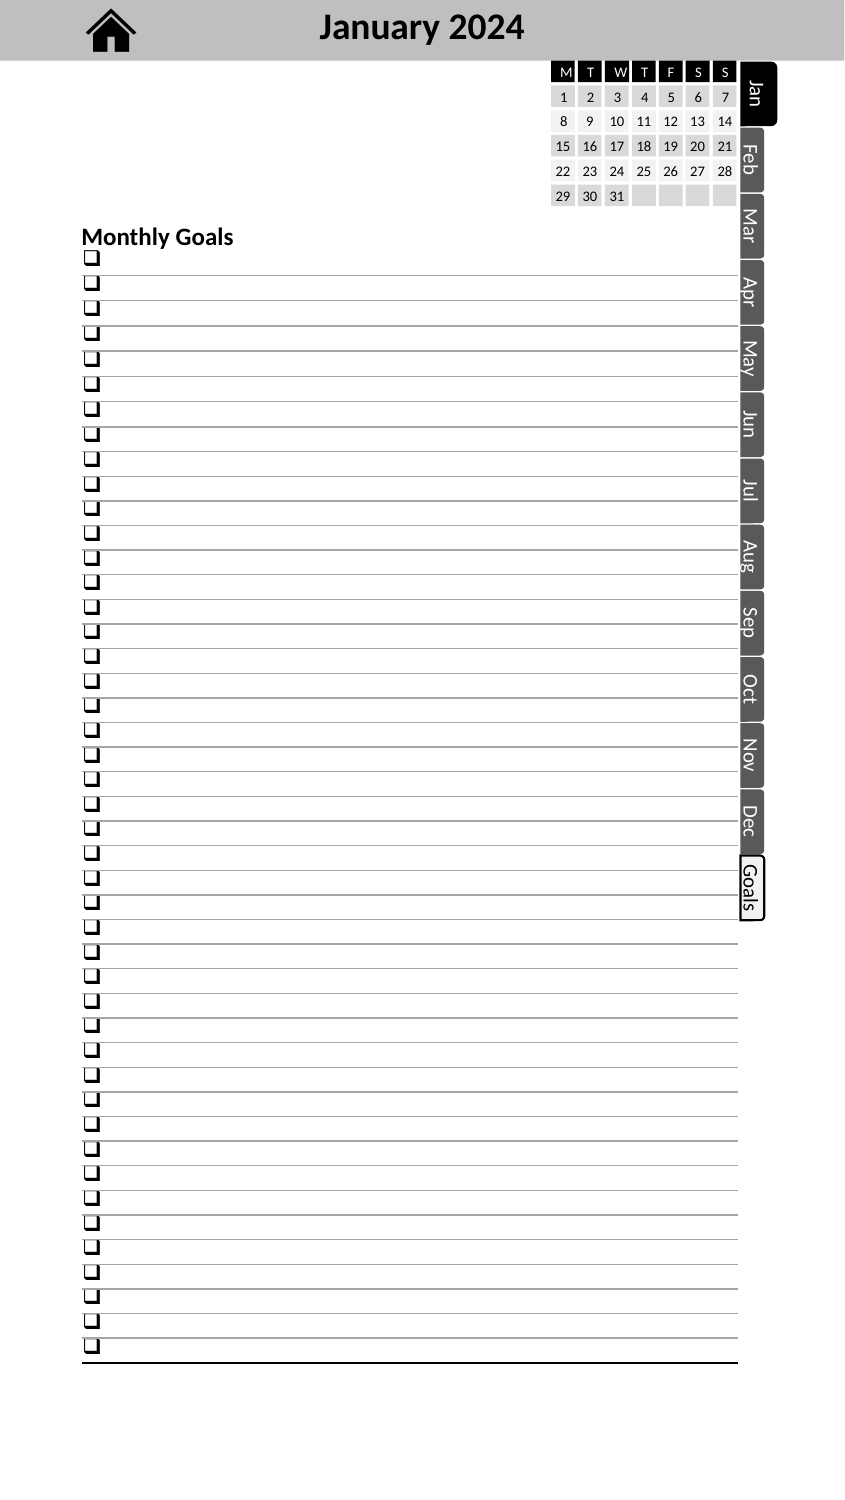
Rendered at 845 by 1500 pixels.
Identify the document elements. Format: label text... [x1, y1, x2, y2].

list January 2024 [190, 0, 655, 61]
picture [82, 1, 140, 59]
